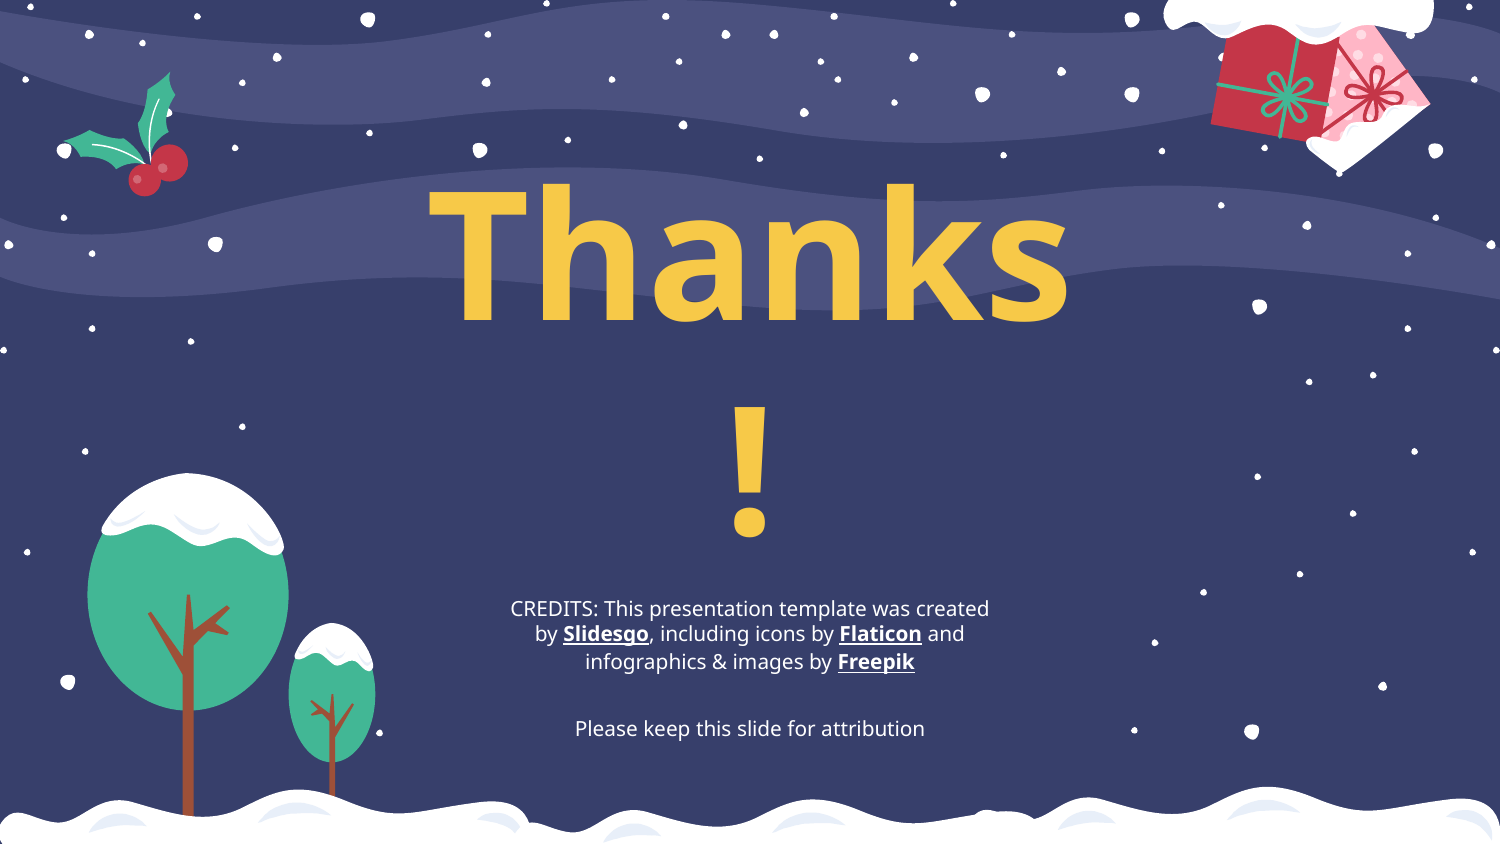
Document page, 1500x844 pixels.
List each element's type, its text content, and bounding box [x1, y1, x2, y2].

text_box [0, 786, 1500, 844]
text_box Please keep this slide for attribution [503, 707, 996, 750]
title Thanks! [398, 274, 1102, 439]
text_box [1169, 0, 1457, 226]
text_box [77, 97, 206, 194]
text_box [87, 472, 289, 785]
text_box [288, 622, 376, 785]
